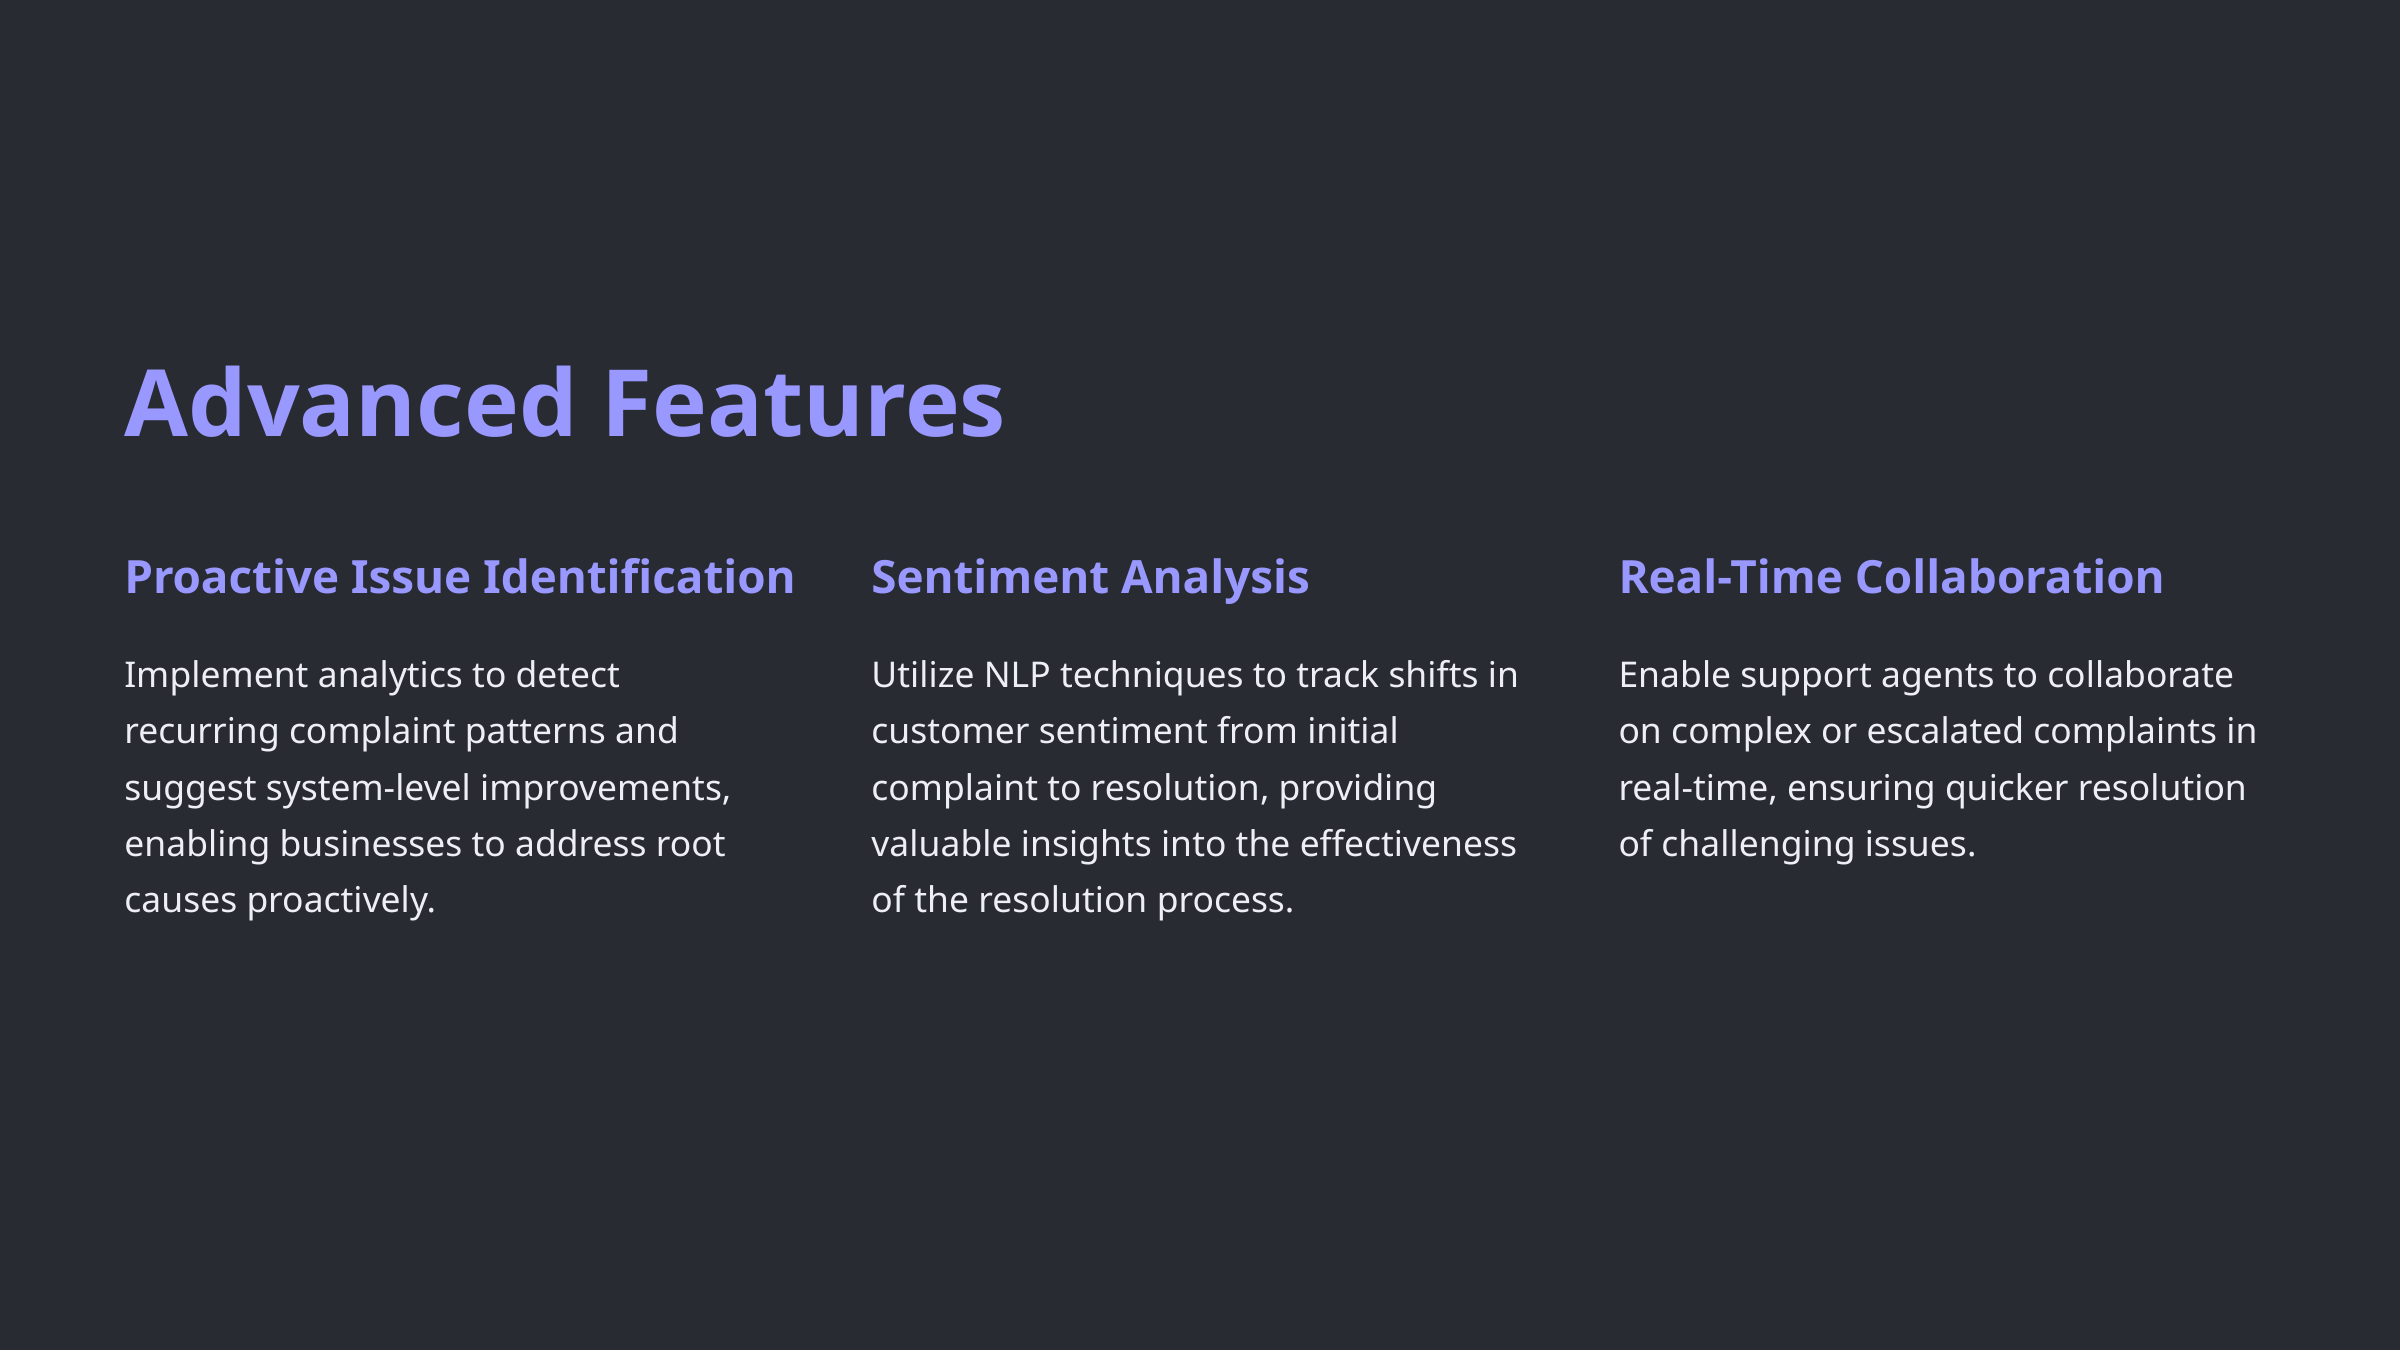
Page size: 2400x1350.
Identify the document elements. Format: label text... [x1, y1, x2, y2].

text_box Real-Time Collaboration [1618, 544, 2117, 603]
text_box Implement analytics to detect recurring complaint patterns and suggest system-level improvements, enabling businesses to address root causes proactively. [124, 638, 784, 923]
text_box Utilize NLP techniques to track shifts in customer sentiment from initial complaint to resolution, providing valuable insights into the effectiveness of the resolution process. [871, 638, 1531, 980]
text_box Advanced Features [124, 338, 1060, 456]
text_box Enable support agents to collaborate on complex or escalated complaints in real-time, ensuring quicker resolution of challenging issues. [1618, 638, 2278, 866]
text_box Sentiment Analysis [871, 544, 1340, 603]
text_box Proactive Issue Identification [124, 544, 733, 603]
